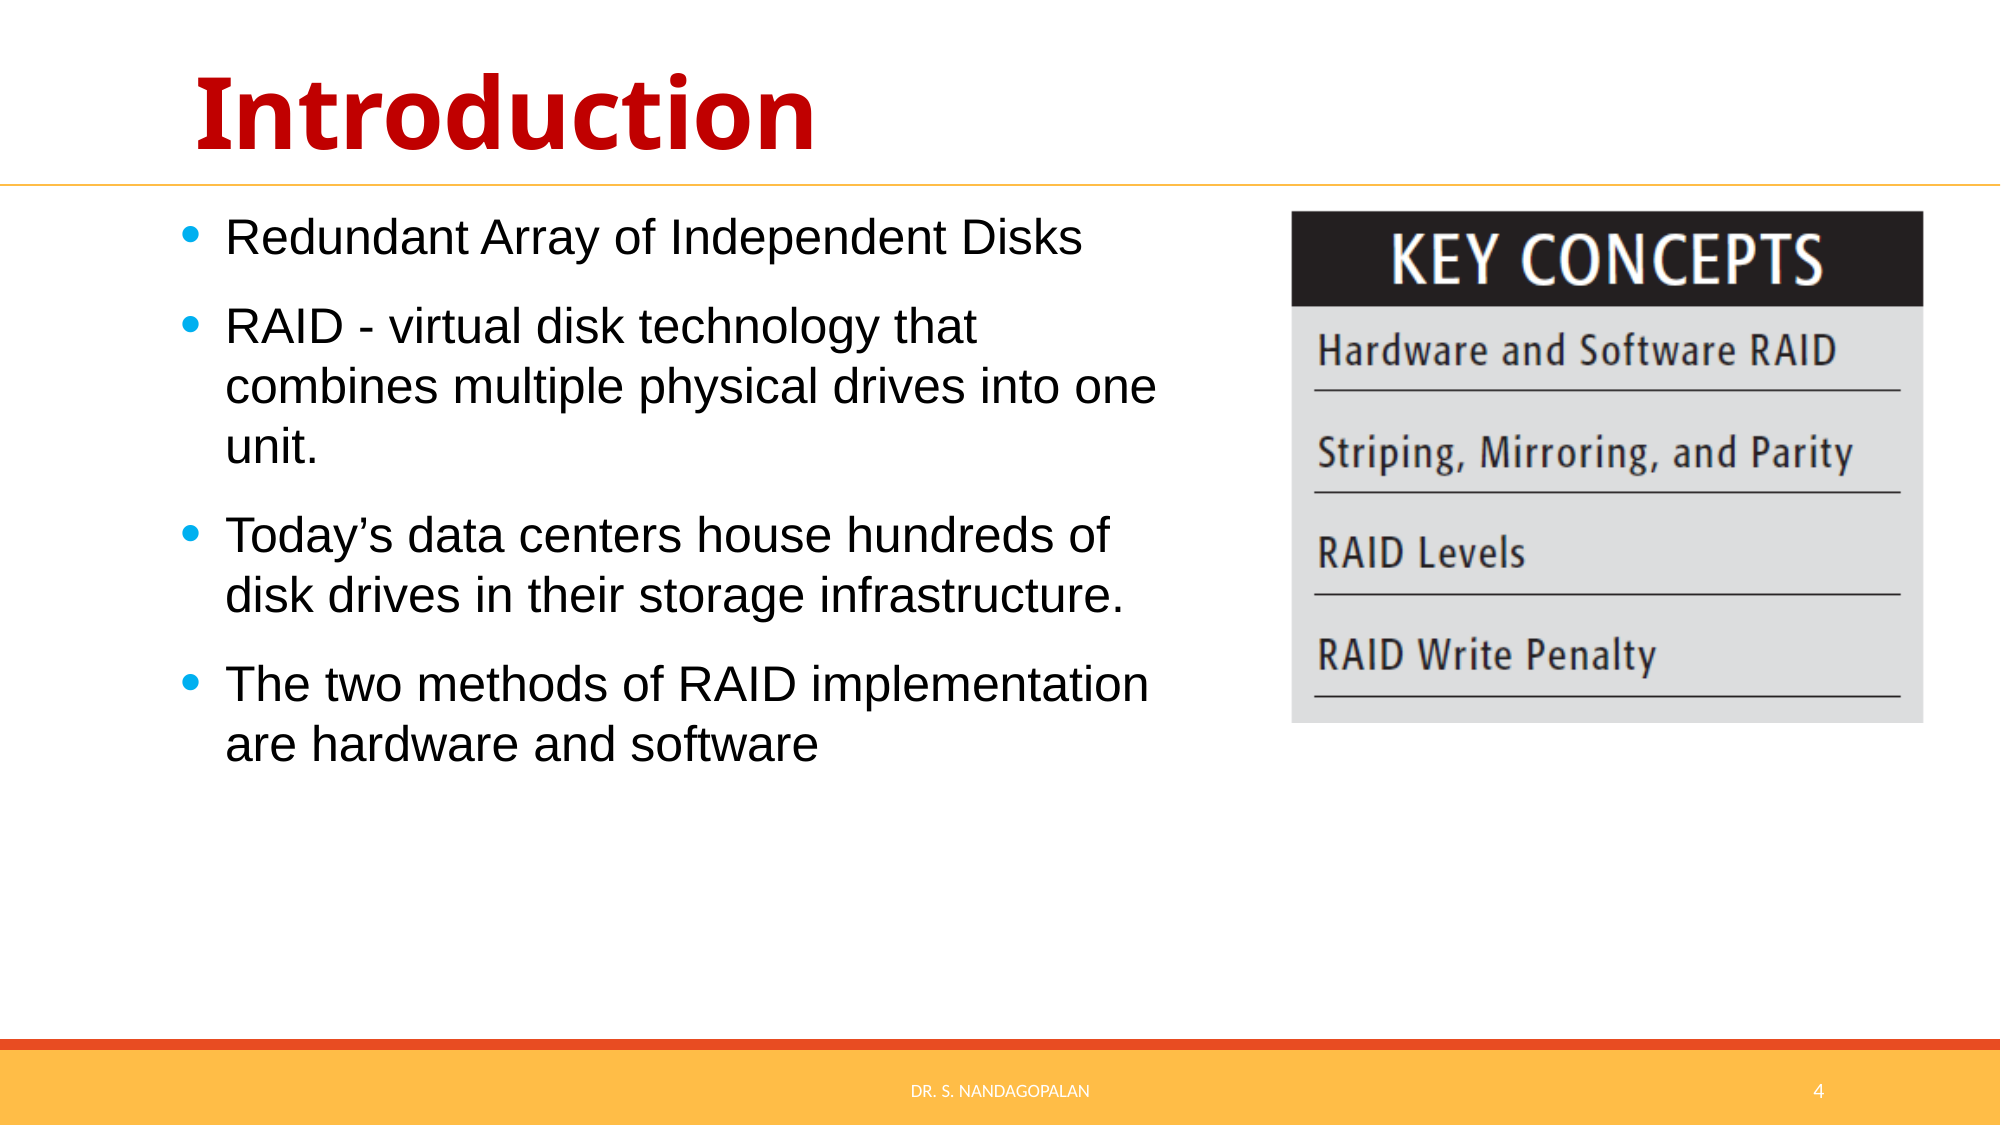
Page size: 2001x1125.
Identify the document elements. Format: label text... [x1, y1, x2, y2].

slide_number 4 [1624, 1059, 1840, 1120]
footer Dr. S. Nandagopalan [604, 1059, 1396, 1120]
title Introduction [180, 47, 1691, 178]
list Redundant Array of Independent Disks RAID - virtual disk technology that combines multiple physical drives into one unit. Today’s data centers house hundreds of disk drives in their storage infrastructure. The two methods of RAID implementation are hardware and software [180, 196, 1190, 1026]
picture [1280, 196, 1934, 723]
